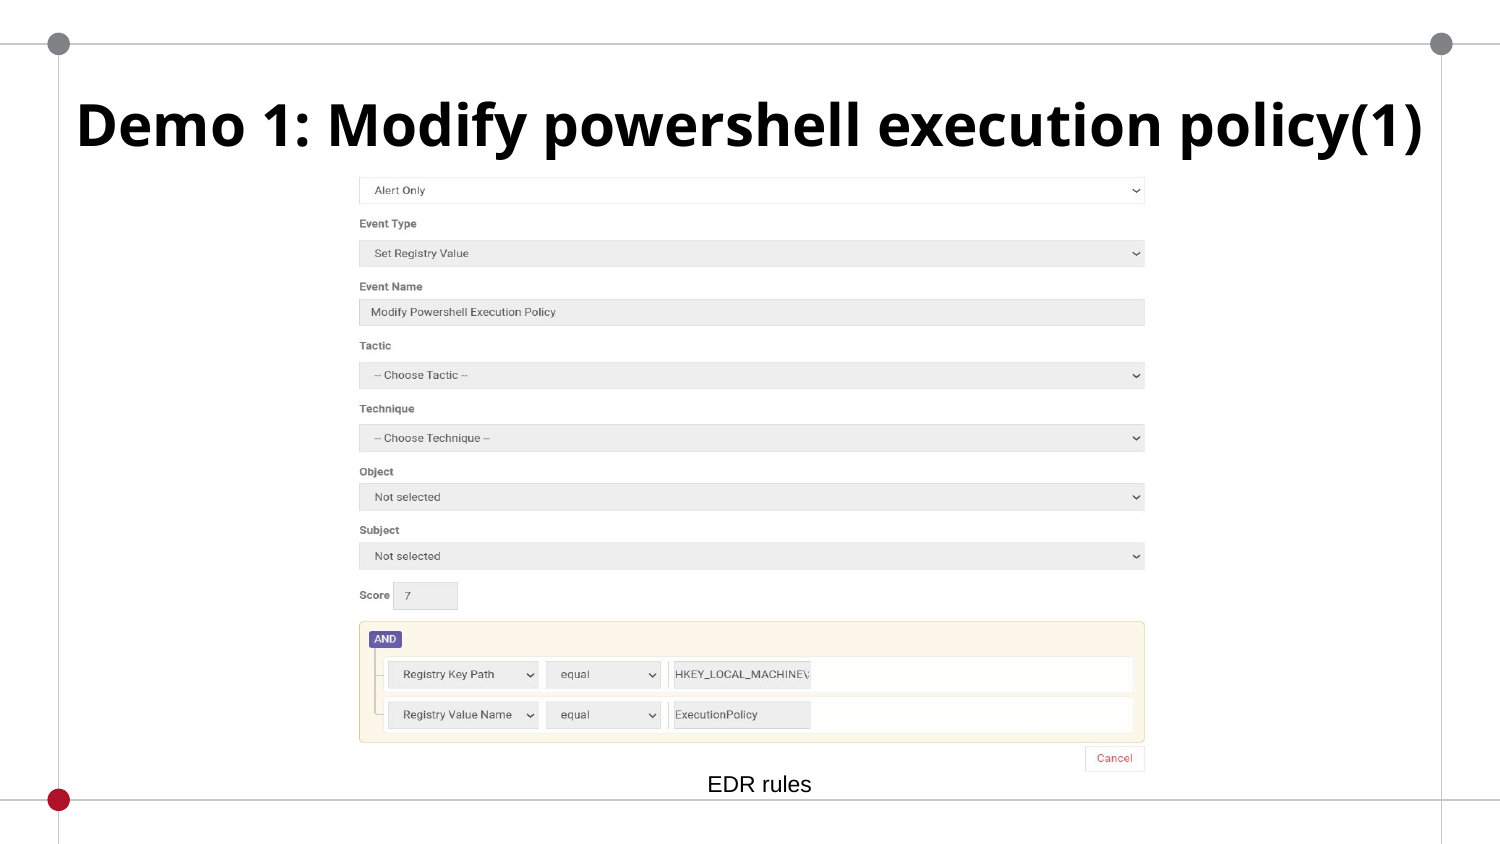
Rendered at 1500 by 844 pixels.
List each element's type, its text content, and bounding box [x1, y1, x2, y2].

title Demo 1: Modify powershell execution policy(1) [60, 72, 1441, 167]
text_box EDR rules [692, 780, 828, 805]
picture [353, 165, 1147, 772]
